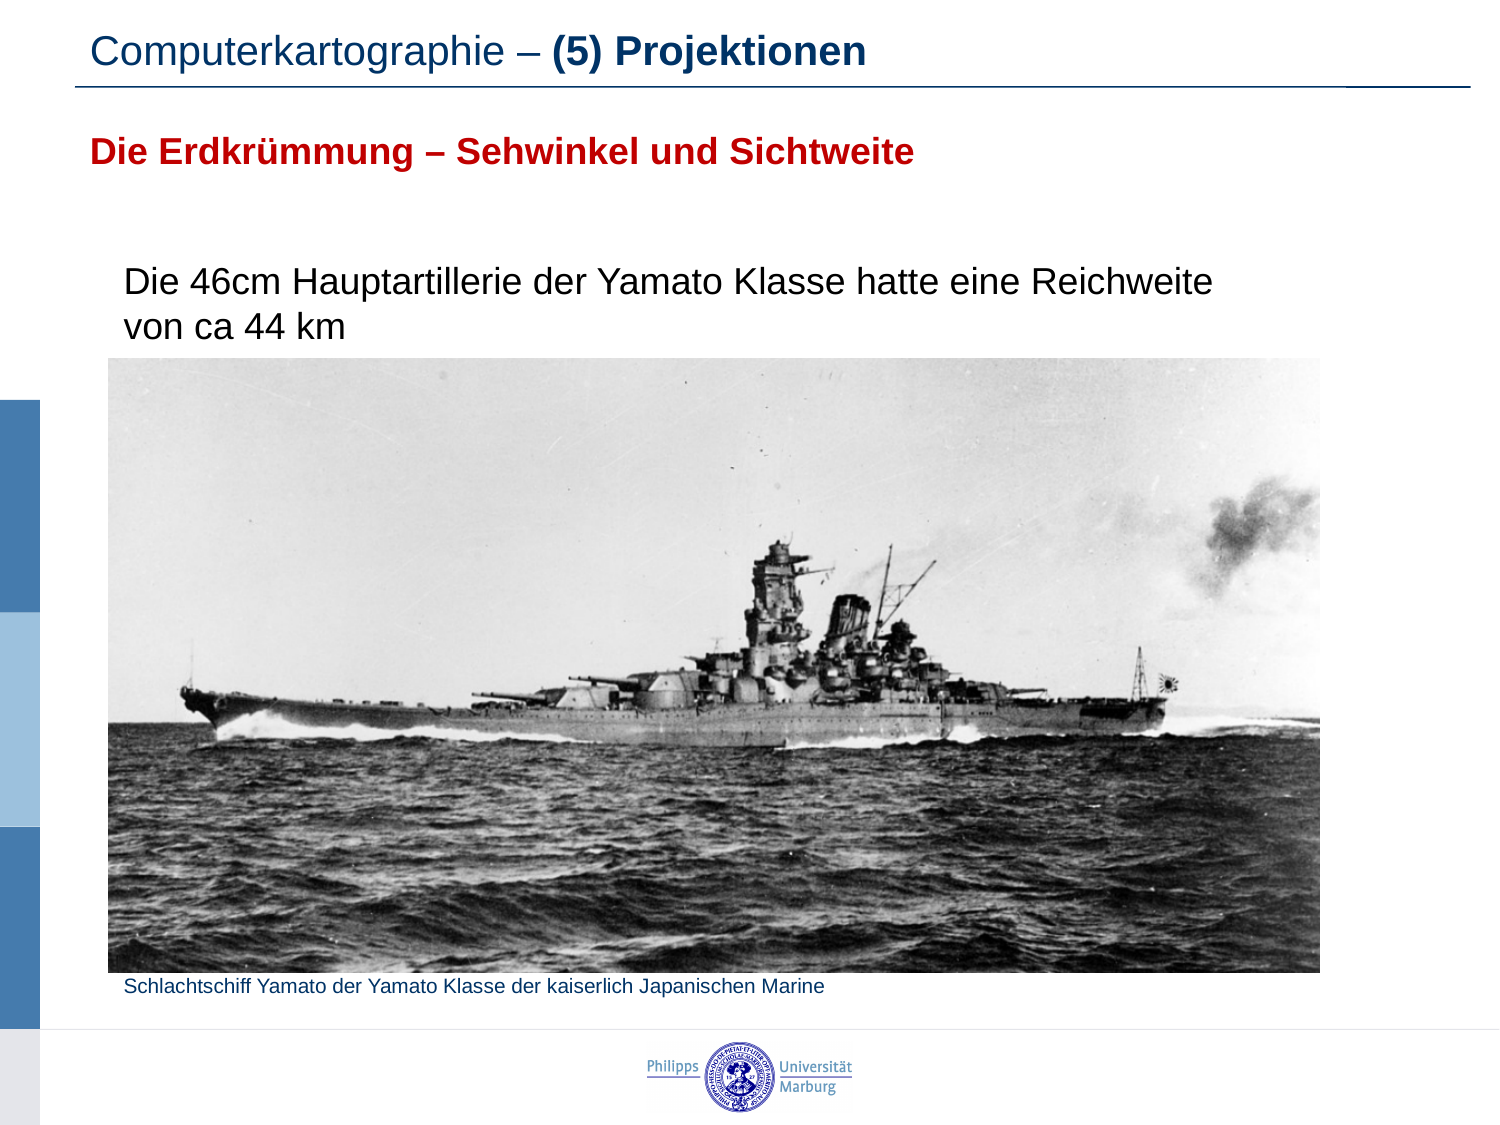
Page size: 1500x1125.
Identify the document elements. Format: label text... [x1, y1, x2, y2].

text_box Schlachtschiff Yamato der Yamato Klasse der kaiserlich Japanischen Marine [108, 964, 1500, 1005]
picture [108, 357, 1320, 973]
text_box Die 46cm Hauptartillerie der Yamato Klasse hatte eine Reichweite von ca 44 km [108, 249, 1250, 357]
picture [646, 1041, 853, 1113]
text_box Computerkartographie – (5) Projektionen [74, 7, 1425, 90]
text_box Die Erdkrümmung – Sehwinkel und Sichtweite [74, 119, 1471, 180]
